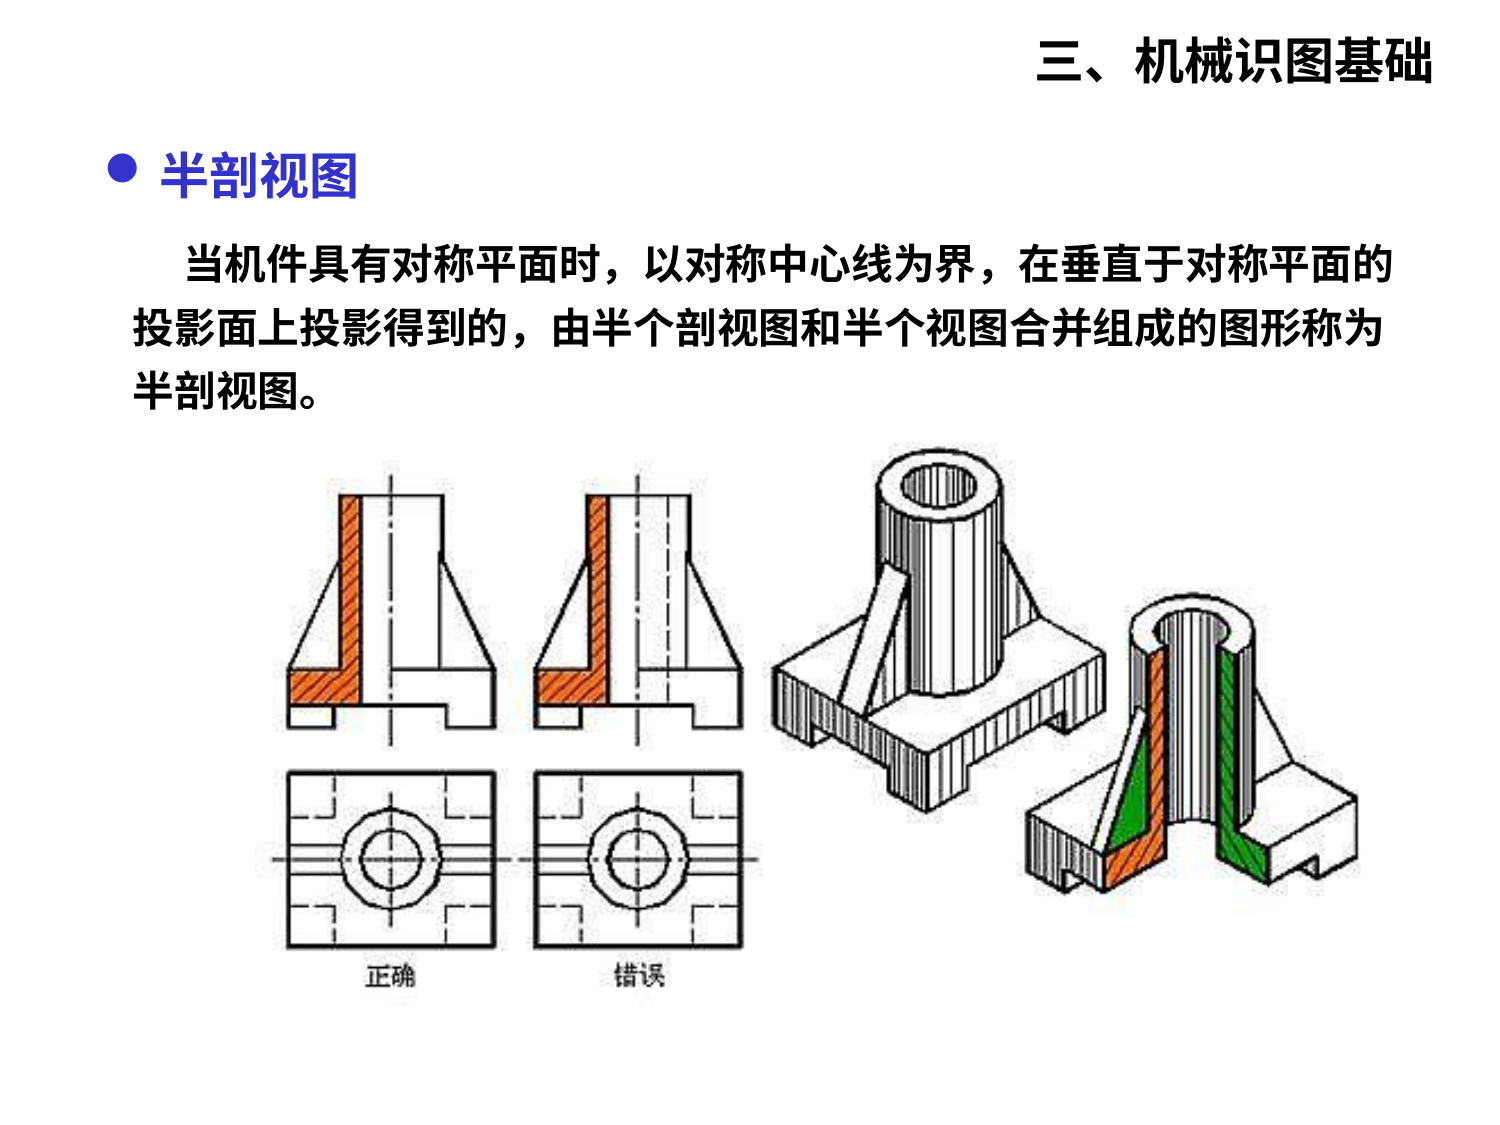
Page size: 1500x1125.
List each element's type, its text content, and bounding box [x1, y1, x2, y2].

text_box 三、机械识图基础 [968, 0, 1500, 120]
picture [254, 432, 1388, 1042]
list 半剖视图 当机件具有对称平面时，以对称中心线为界，在垂直于对称平面的投影面上投影得到的，由半个剖视图和半个视图合并组成的图形称为半剖视图。 [88, 137, 1439, 409]
